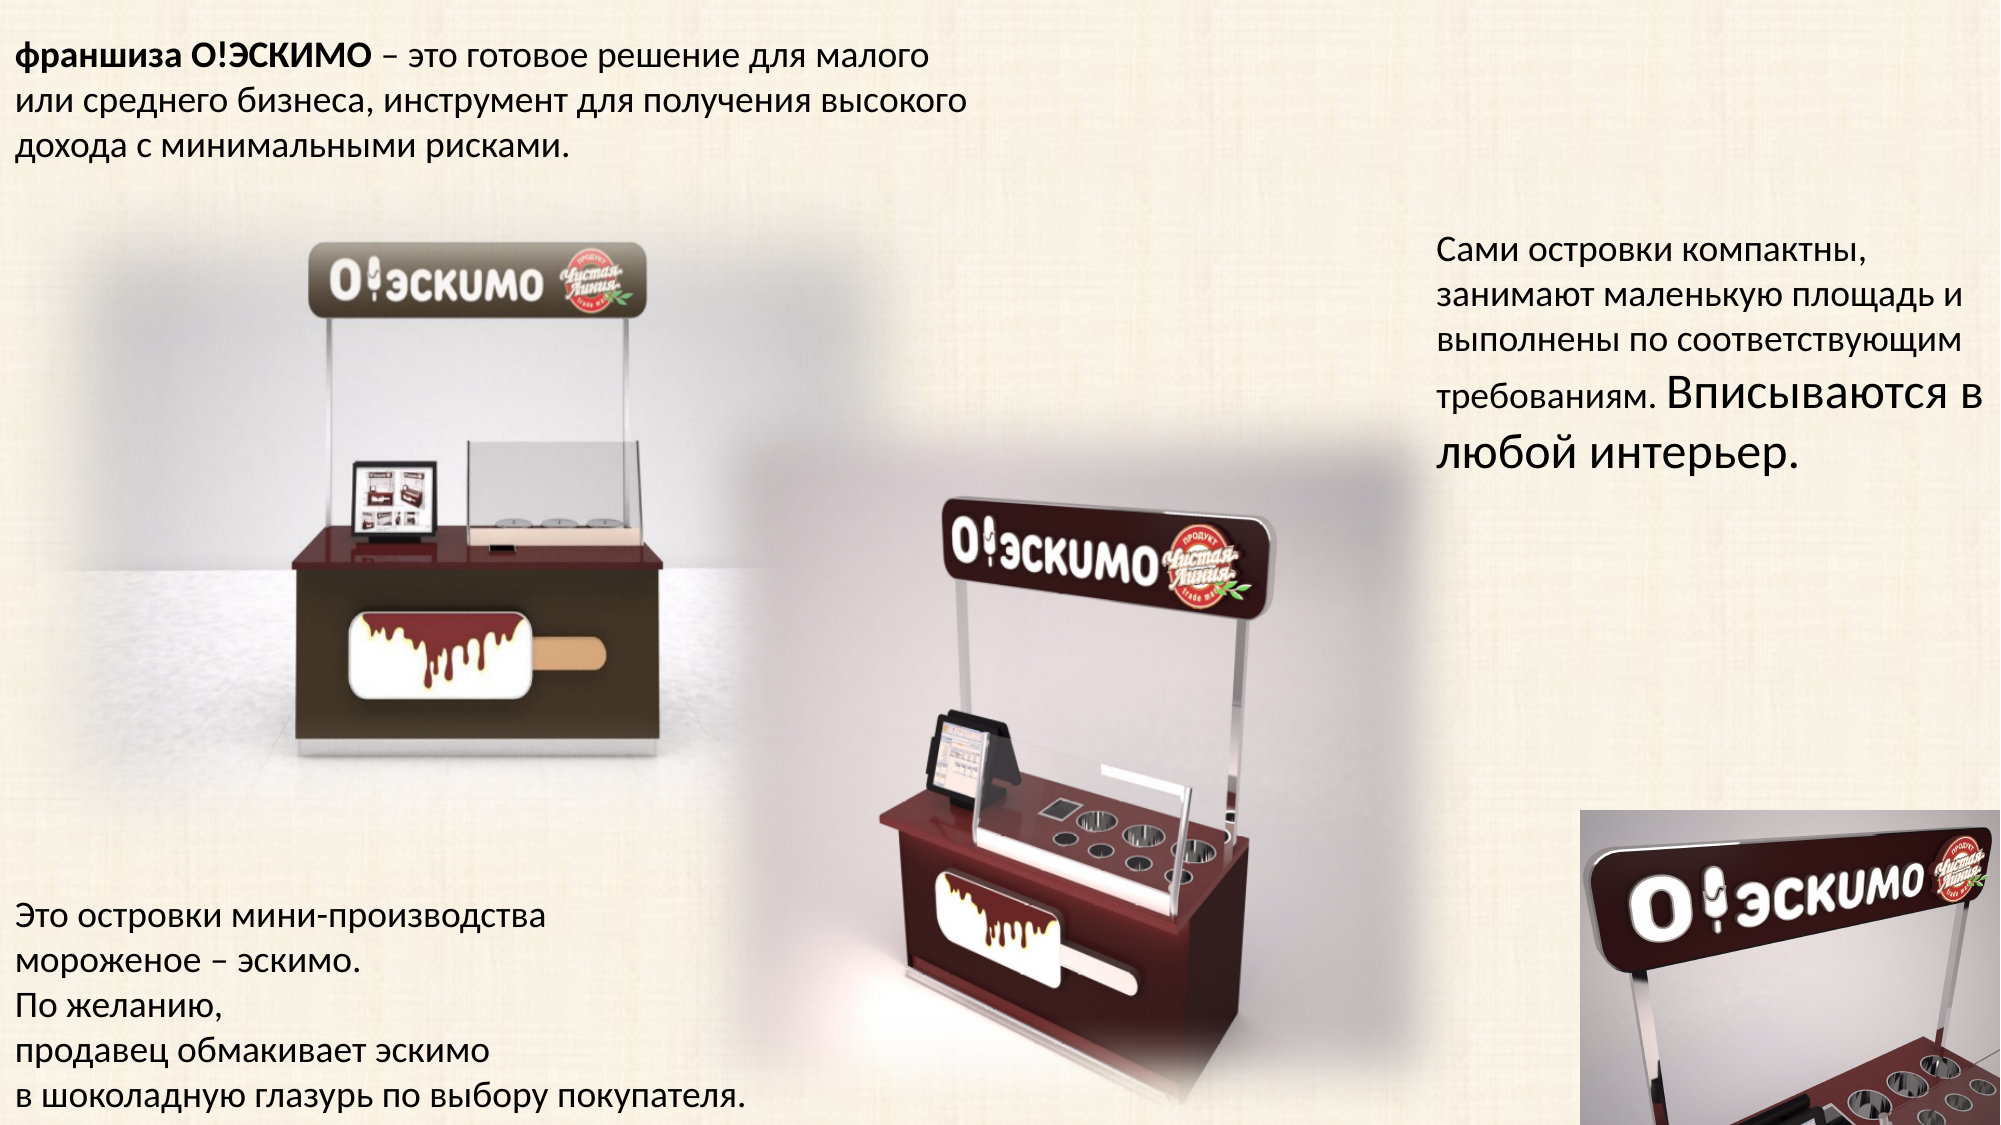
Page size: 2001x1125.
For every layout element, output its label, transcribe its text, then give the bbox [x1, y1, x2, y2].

picture [0, 167, 1474, 1125]
picture [1580, 810, 2000, 1125]
text_box Сами островки компактны, занимают маленькую площадь и выполнены по соответствующим требованиям. Вписываются в любой интерьер. [1421, 216, 2000, 487]
text_box франшиза О!ЭСКИМО – это готовое решение для малого или среднего бизнеса, инструмент для получения высокого дохода с минимальными рисками. [0, 22, 1000, 173]
text_box Это островки мини-производства мороженое – эскимо. По желанию, продавец обмакивает эскимо в шоколадную глазурь по выбору покупателя. [0, 882, 683, 1123]
